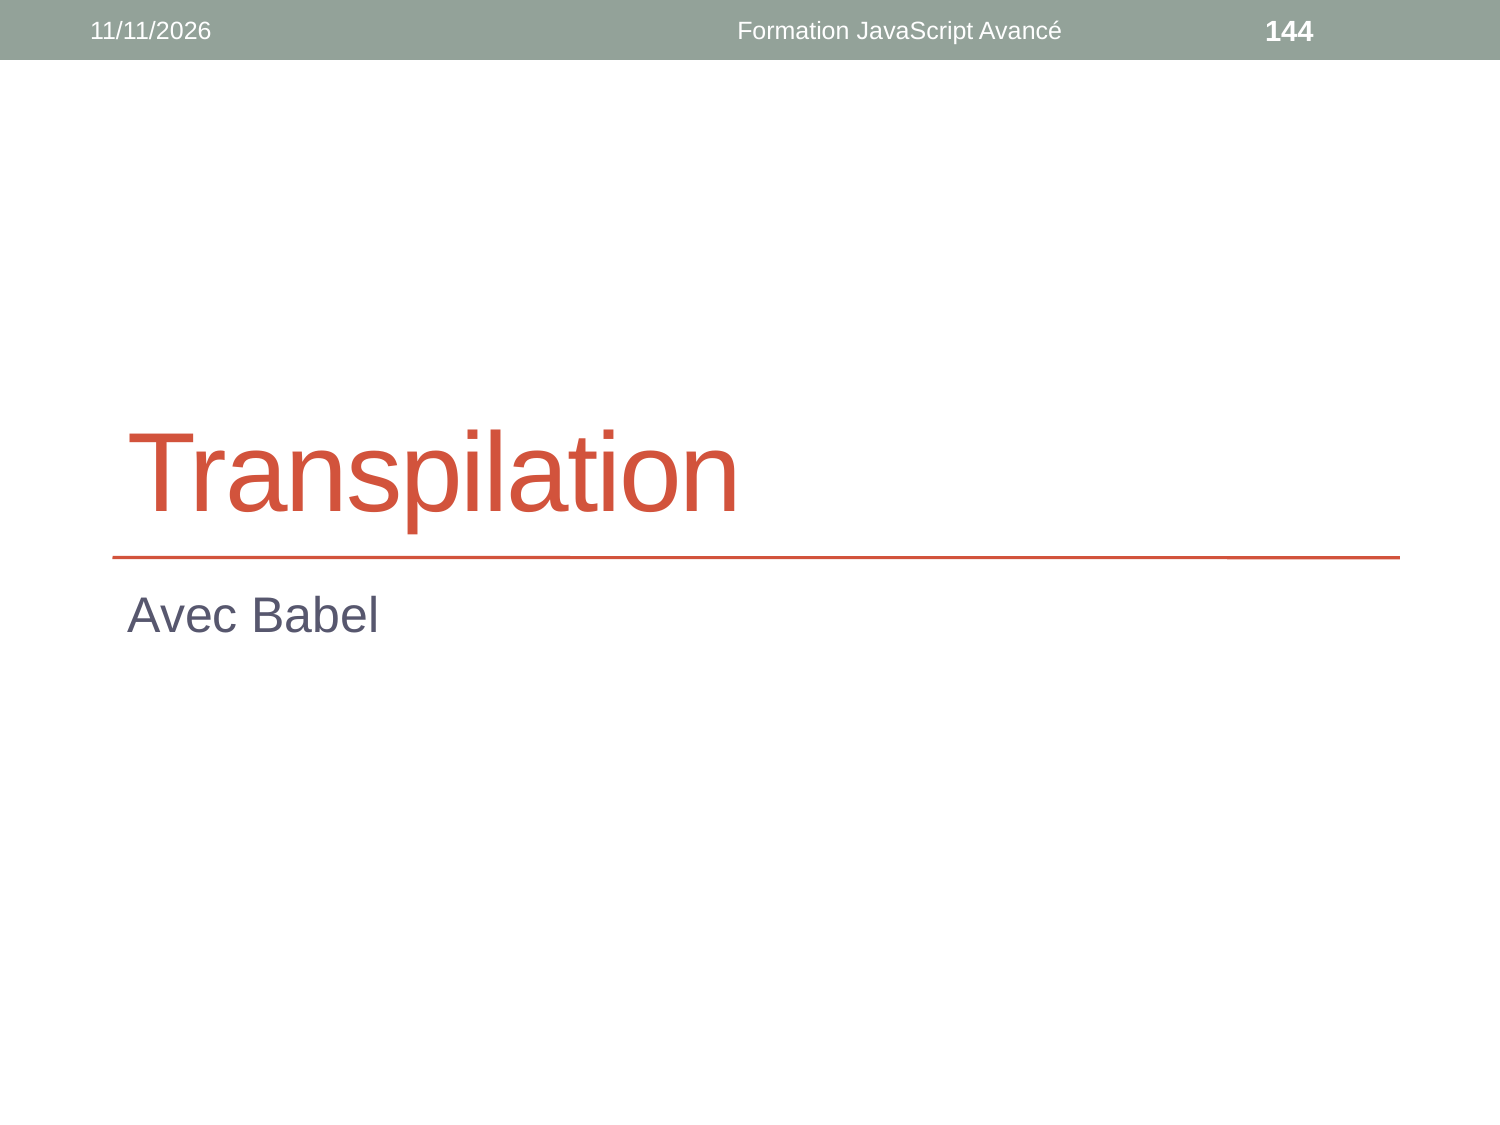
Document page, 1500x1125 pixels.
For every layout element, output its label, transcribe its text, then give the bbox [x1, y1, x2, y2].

subtitle Avec Babel [112, 575, 1163, 863]
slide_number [75, 3, 550, 57]
footer Formation JavaScript Avancé [562, 3, 1238, 57]
slide_number 144 [1250, 3, 1425, 57]
title Transpilation [112, 224, 1400, 542]
